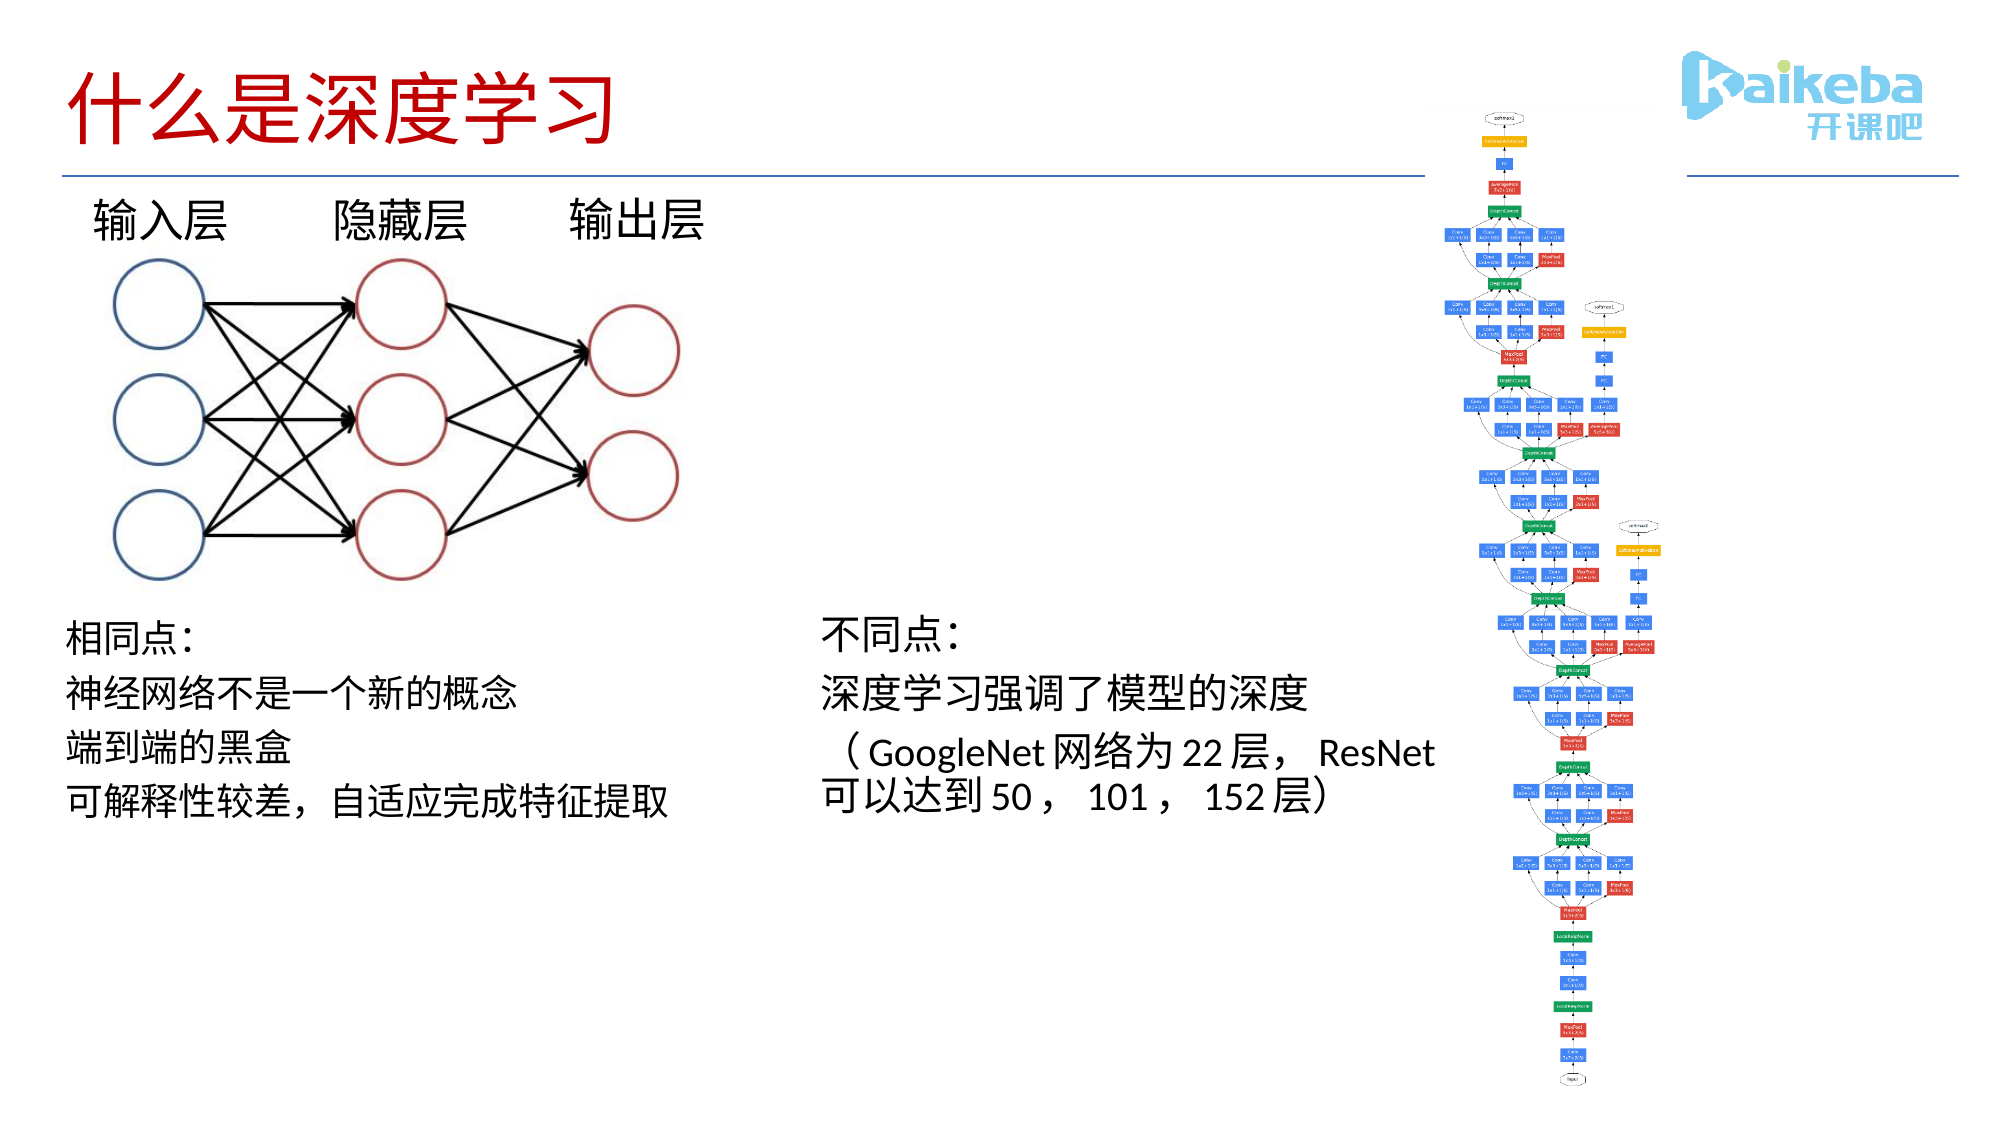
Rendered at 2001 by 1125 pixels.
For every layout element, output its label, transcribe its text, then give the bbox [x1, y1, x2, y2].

text_box 输出层 [560, 190, 761, 266]
text_box 不同点： 深度学习强调了模型的深度 （GoogleNet网络为22层，ResNet可以达到50，101，152层） [813, 606, 1425, 868]
text_box 隐藏层 [324, 191, 525, 243]
list 在代码阶段，我们需要使用各种工具： 数据预处理 特征编码：OneHotEncoder, LabelEncoder, SparseFeat, DenseFeat，PCA 特征工程：FeatureTools Embedding：Gensim 模型工具 机器学习：sklearn，LibFM，xlearn 深度学习：tensorflow, keras, pytorch （掌握其一即可） 自动机器学习：TPOT，auto-sklearn，autokeras 深度学习CTR：DeepCTR 推荐系统：Surprise, lightfm [1653, 21, 1950, 167]
picture [103, 243, 689, 594]
list 相同点： 神经网络不是一个新的概念 端到端的黑盒 可解释性较差，自适应完成特征提取 [57, 612, 689, 845]
text_box 输入层 [85, 191, 285, 267]
picture [1425, 106, 1687, 1109]
title 什么是深度学习 [57, 59, 1728, 167]
